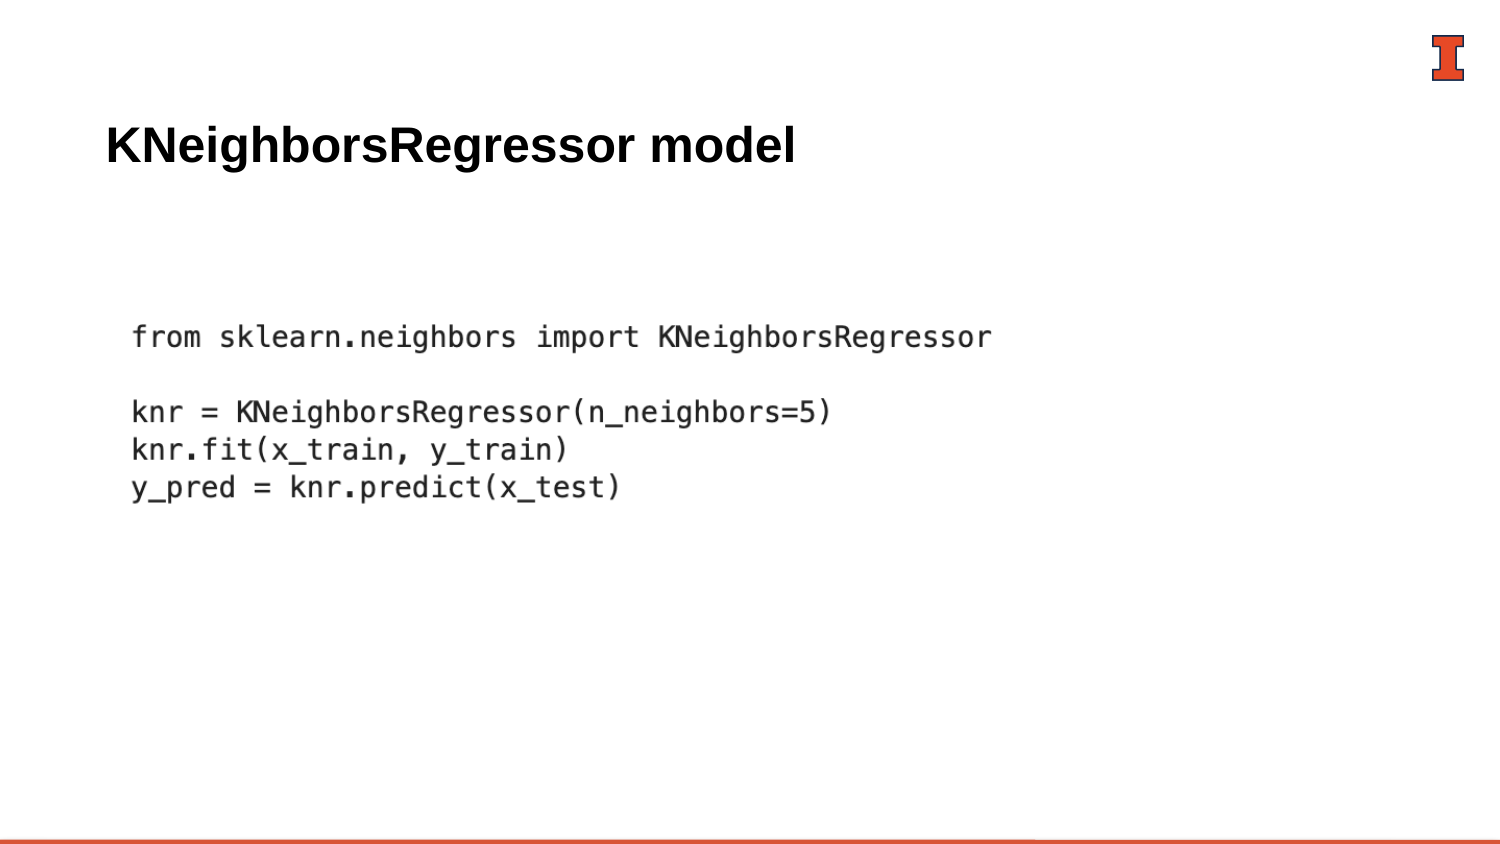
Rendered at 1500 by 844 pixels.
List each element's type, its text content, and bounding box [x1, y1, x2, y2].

picture [1432, 35, 1464, 81]
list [117, 298, 1016, 537]
title KNeighborsRegressor model [90, 104, 1130, 227]
